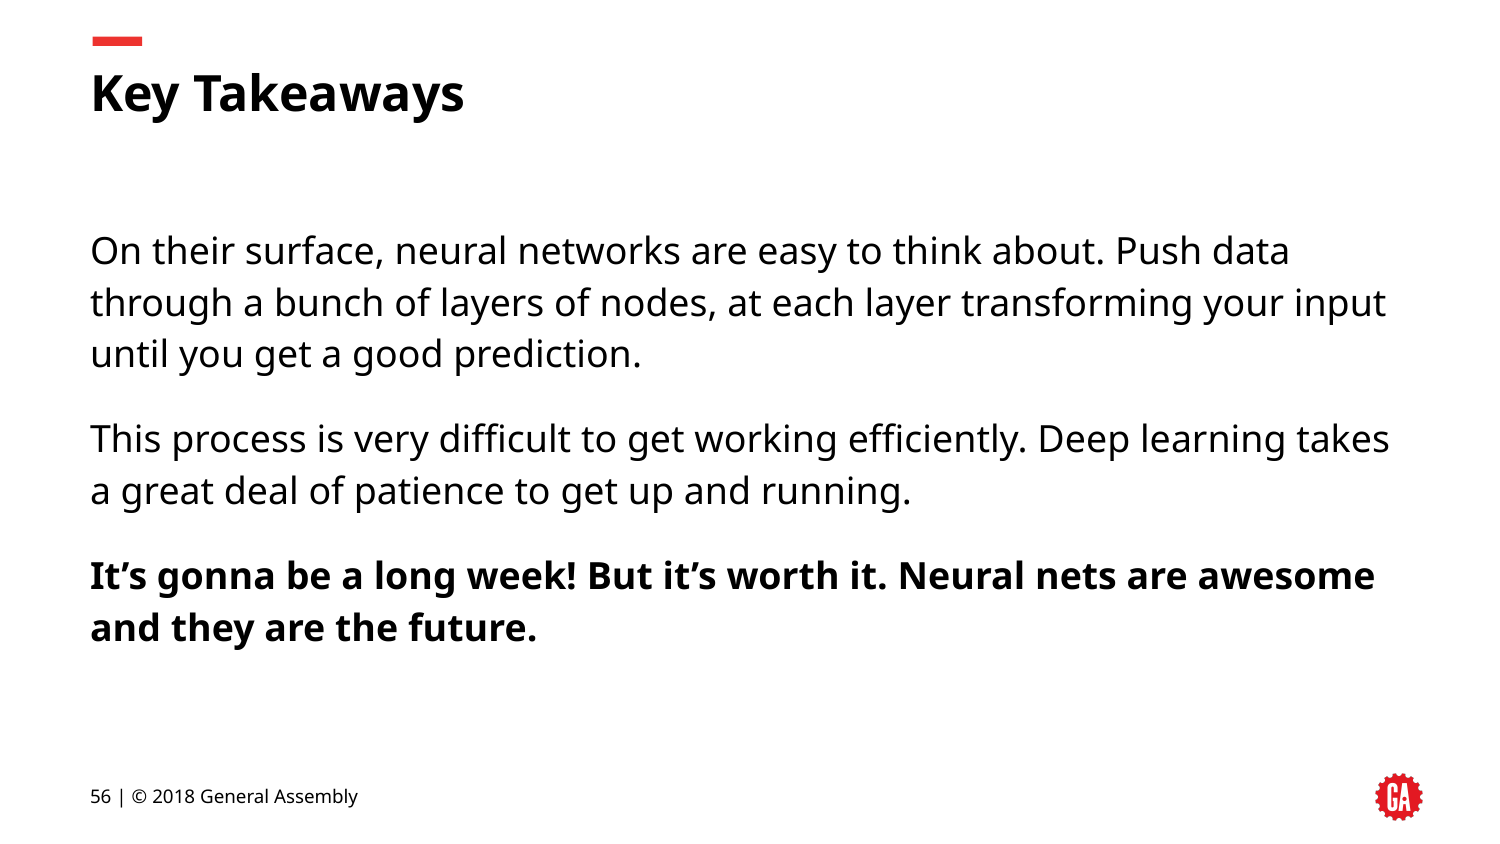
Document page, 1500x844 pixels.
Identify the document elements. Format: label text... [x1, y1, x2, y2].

picture [1373, 771, 1425, 823]
slide_number 56 | © 2018 General Assembly [75, 764, 545, 830]
list On their surface, neural networks are easy to think about. Push data through a bunch of layers of nodes, at each layer transforming your input until you get a good prediction. This process is very difficult to get working efficiently. Deep learning takes a great deal of patience to get up and running. It’s gonna be a long week! But it’s worth it. Neural nets are awesome and they are the future. [75, 205, 1424, 688]
title Key Takeaways [75, 46, 1473, 140]
